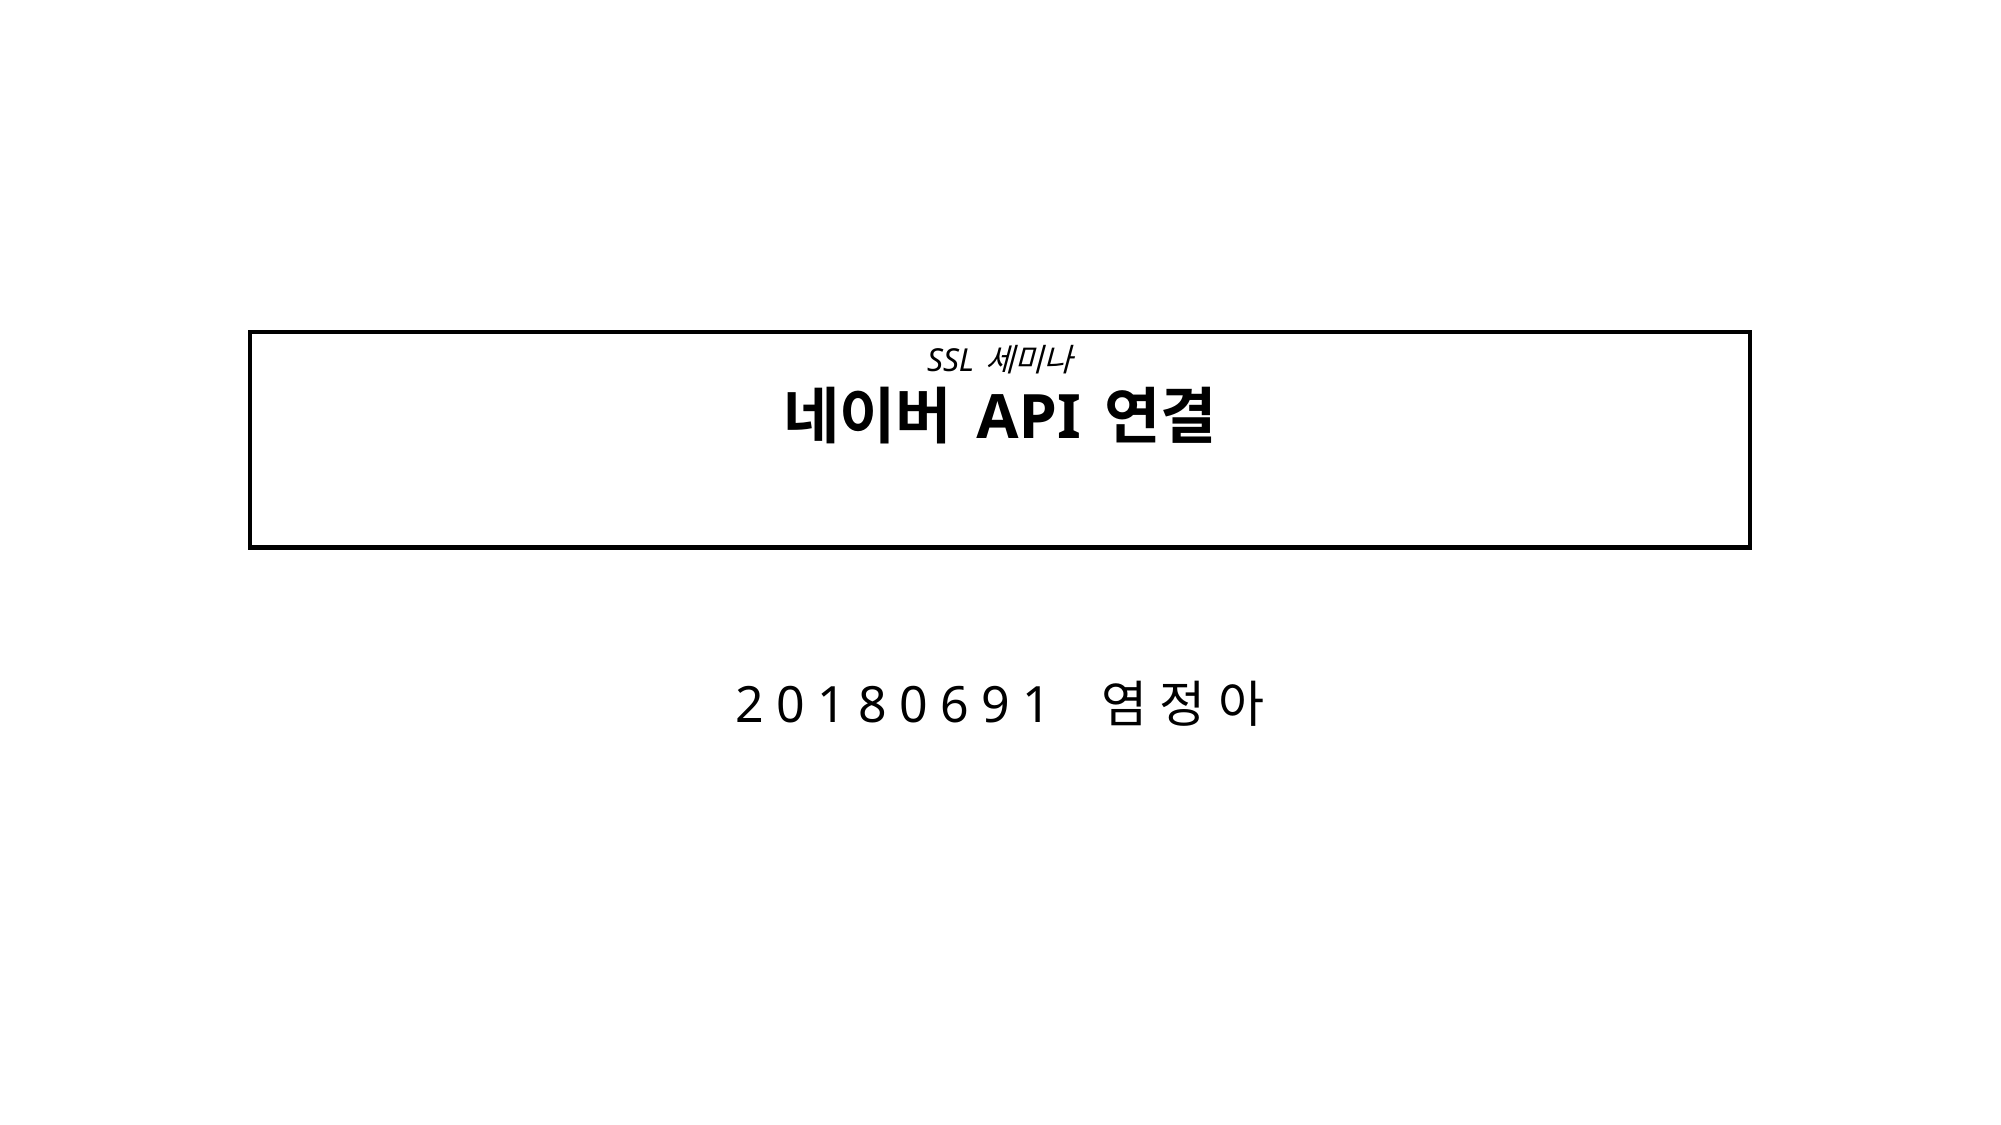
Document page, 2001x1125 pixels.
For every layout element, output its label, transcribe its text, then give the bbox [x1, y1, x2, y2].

title SSL 세미나 네이버 API 연결 [249, 331, 1751, 548]
subtitle 20180691 염정아 [249, 671, 1750, 759]
